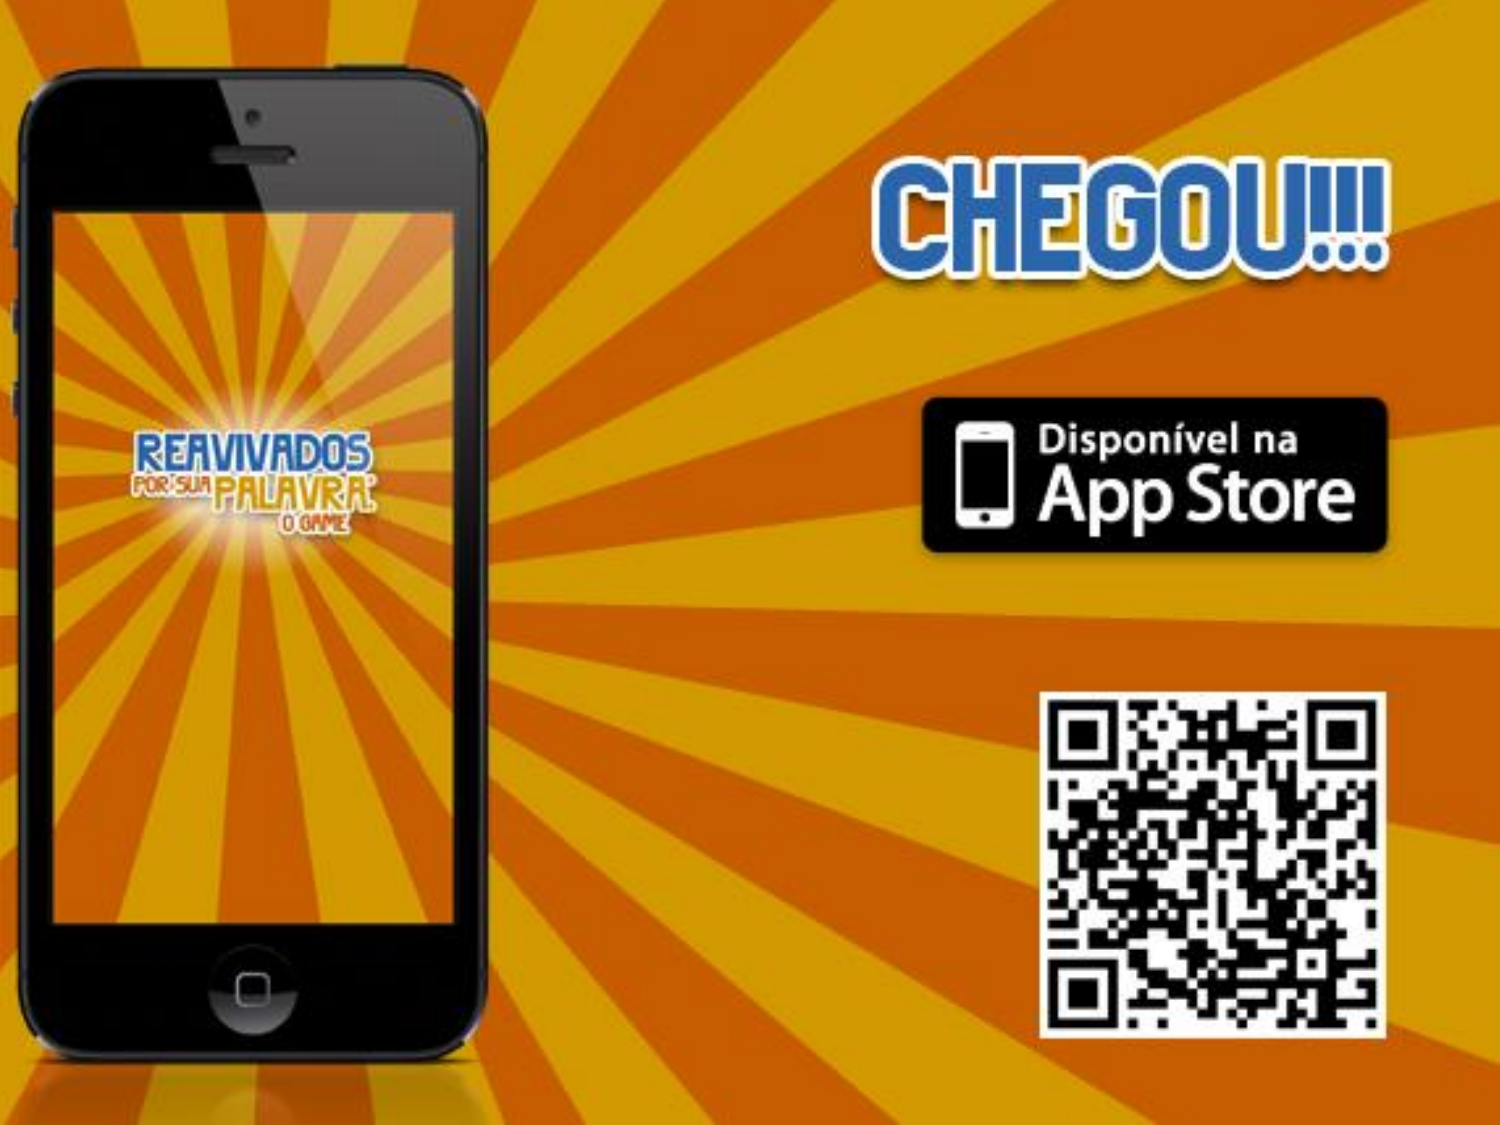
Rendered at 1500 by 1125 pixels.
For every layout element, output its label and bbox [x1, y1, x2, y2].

text_box [0, 0, 1500, 1125]
